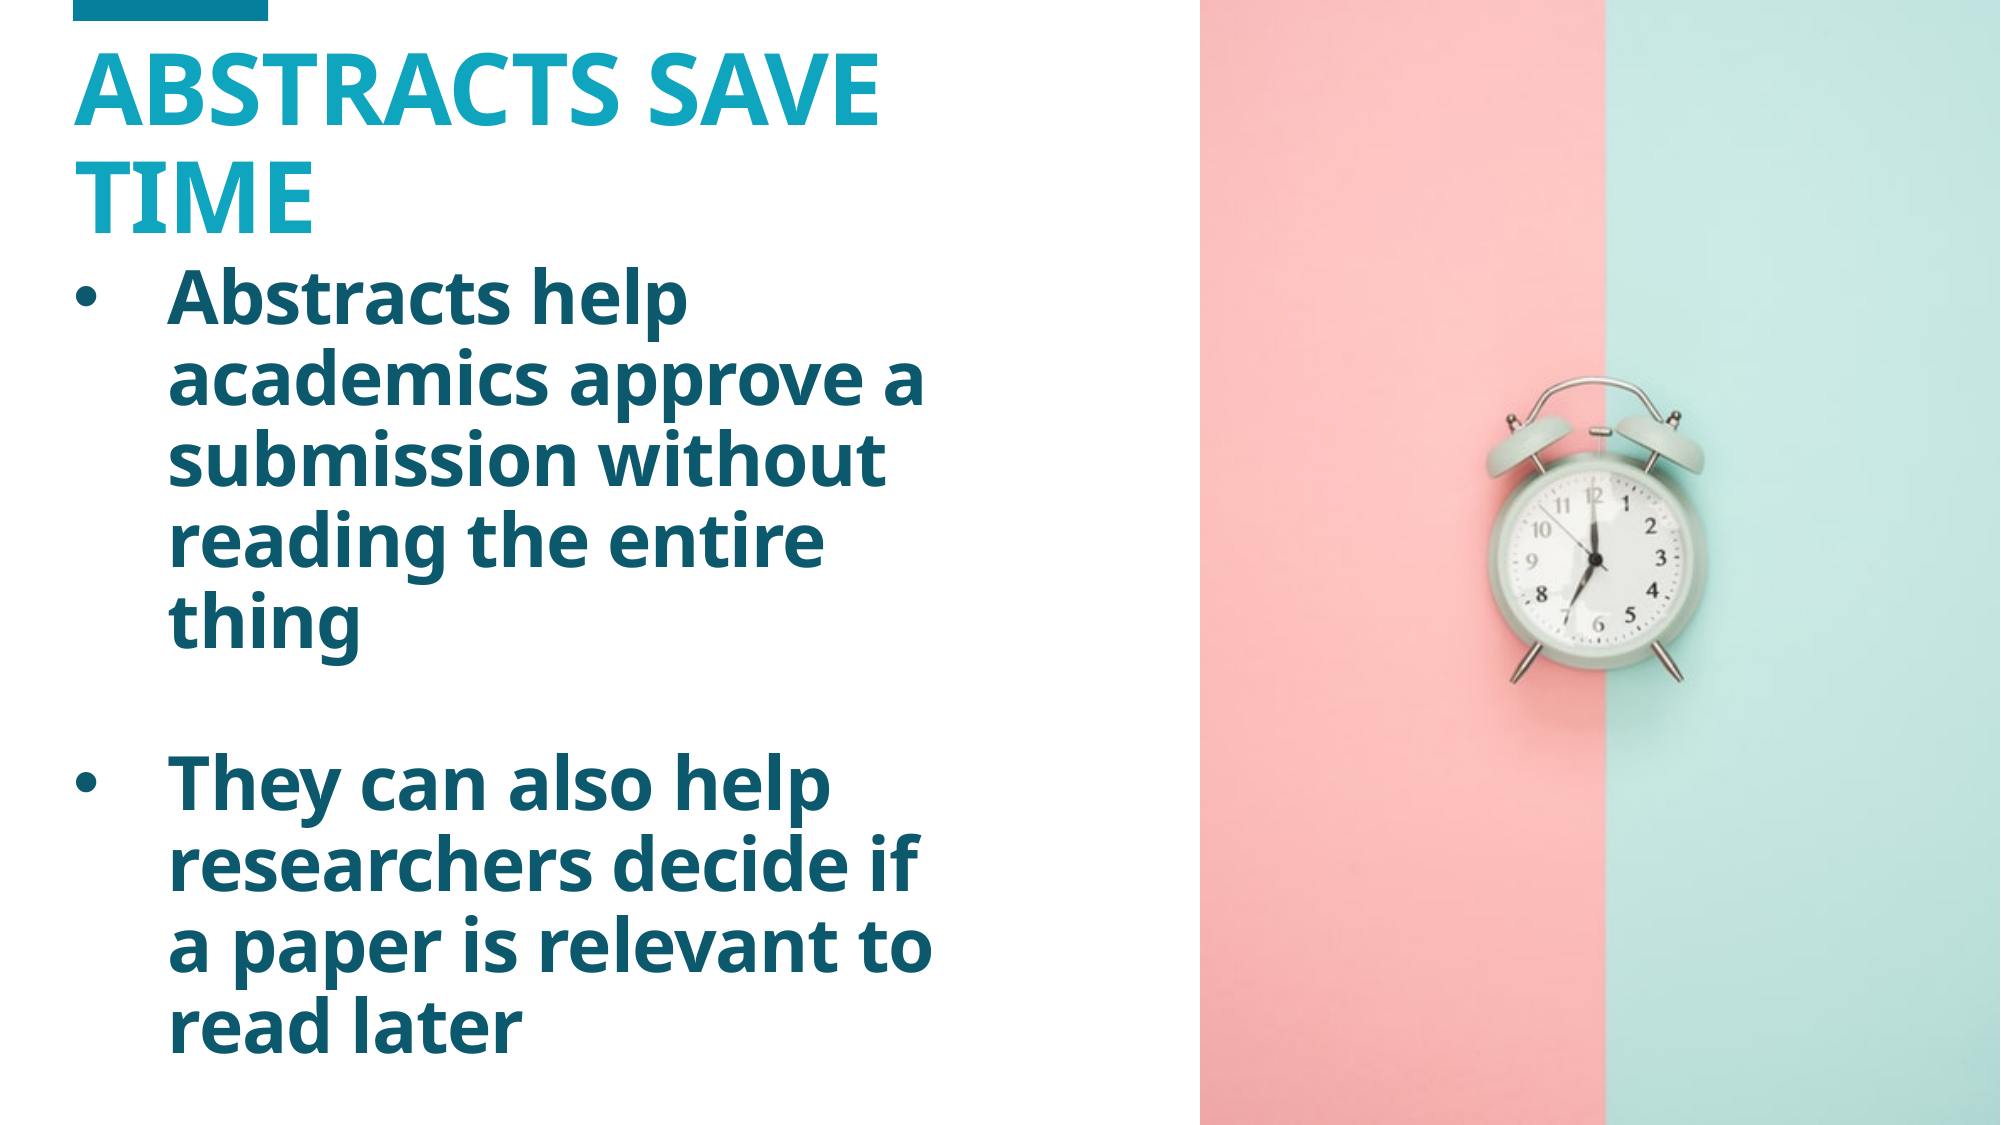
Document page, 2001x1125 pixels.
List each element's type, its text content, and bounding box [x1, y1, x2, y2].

text_box Abstracts help academics approve a submission without reading the entire thing They can also help researchers decide if a paper is relevant to read later [59, 252, 967, 1077]
picture [1199, 0, 2000, 1125]
title ABSTRACTS SAVE TIME [59, 85, 1146, 210]
